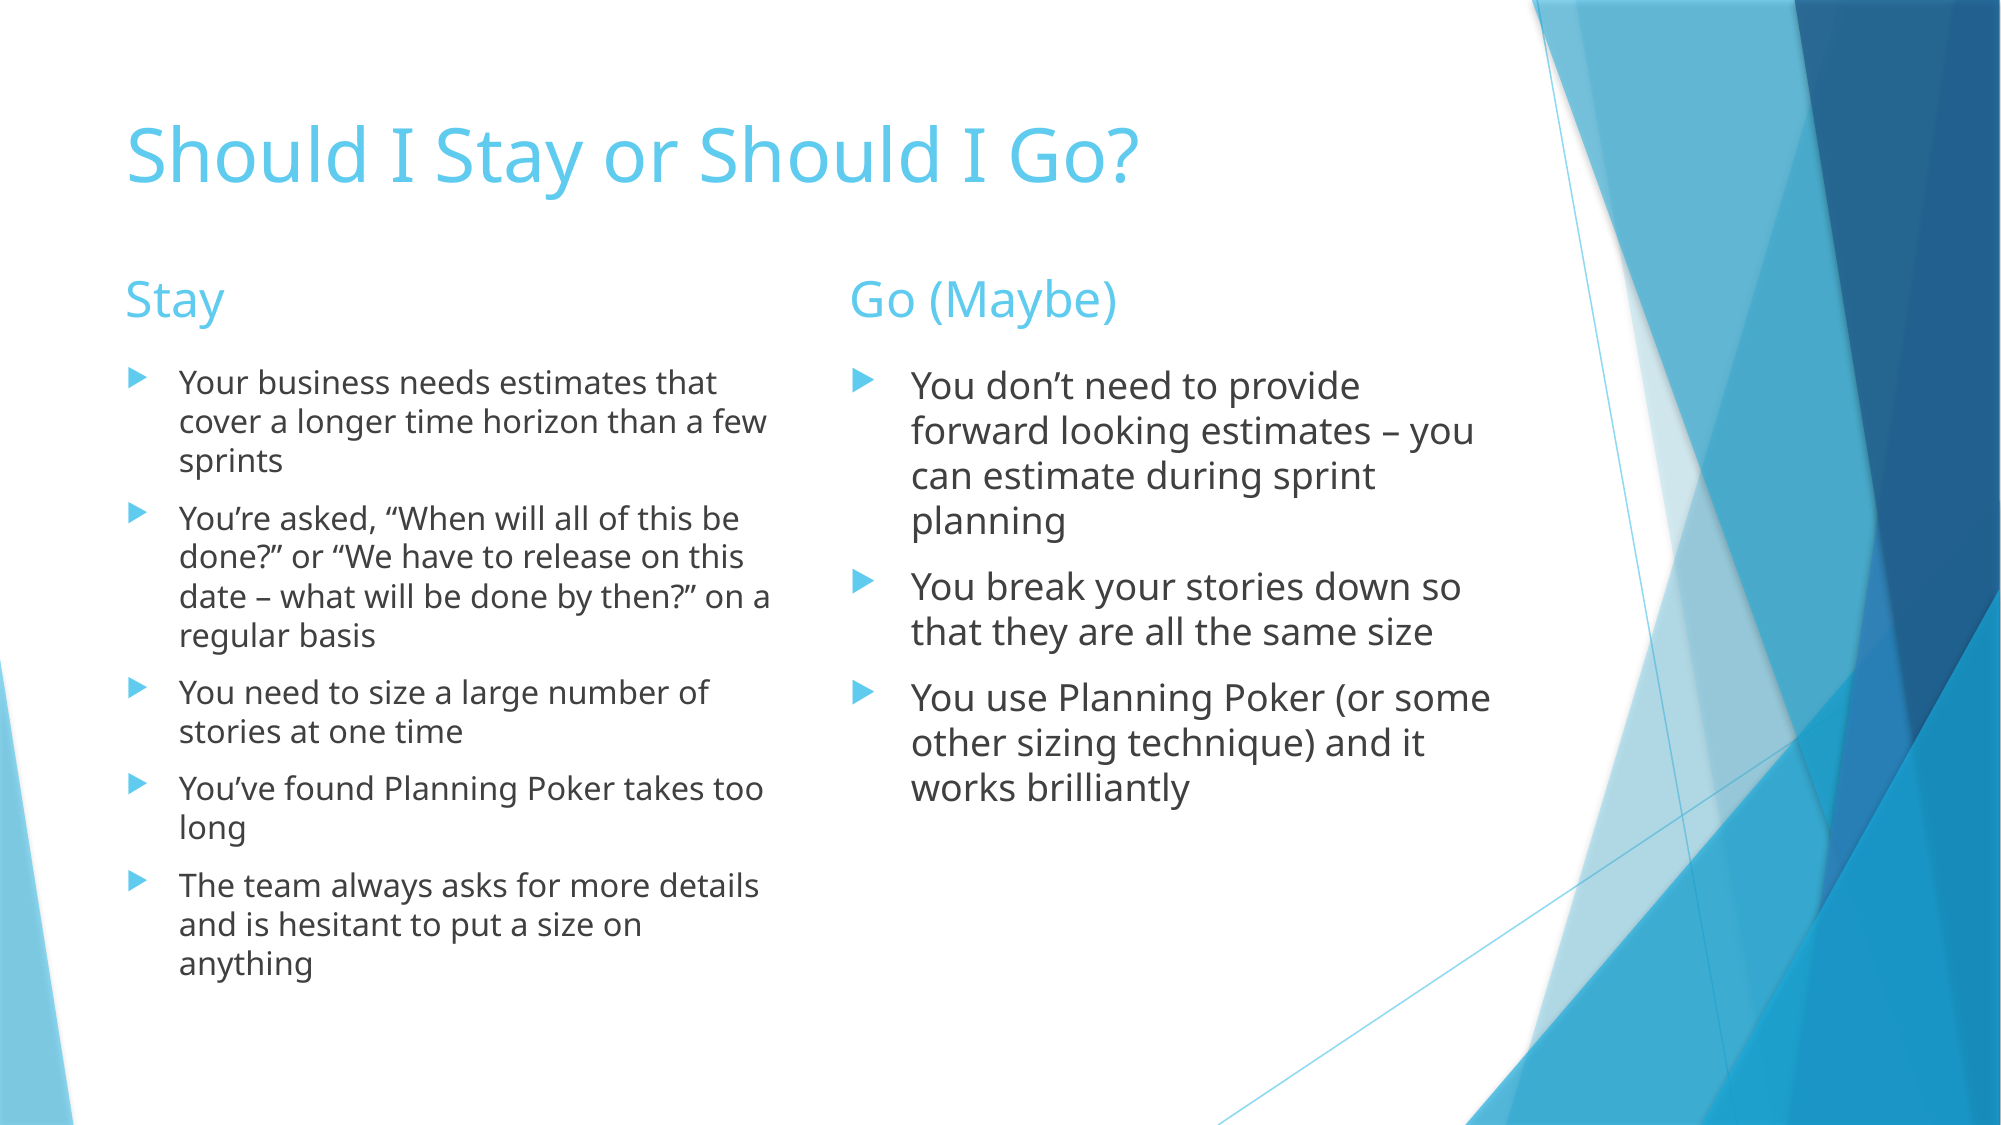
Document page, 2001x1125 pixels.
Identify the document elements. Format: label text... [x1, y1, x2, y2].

text_box Stay [111, 259, 471, 335]
title Should I Stay or Should I Go? [111, 99, 1522, 317]
list You don’t need to provide forward looking estimates – you can estimate during sprint planning You break your stories down so that they are all the same size You use Planning Poker (or some other sizing technique) and it works brilliantly [834, 354, 1522, 992]
text_box Go (Maybe) [834, 259, 1195, 335]
list Your business needs estimates that cover a longer time horizon than a few sprints You’re asked, “When will all of this be done?” or “We have to release on this date – what will be done by then?” on a regular basis You need to size a large number of stories at one time You’ve found Planning Poker takes too long The team always asks for more details and is hesitant to put a size on anything [111, 354, 798, 992]
